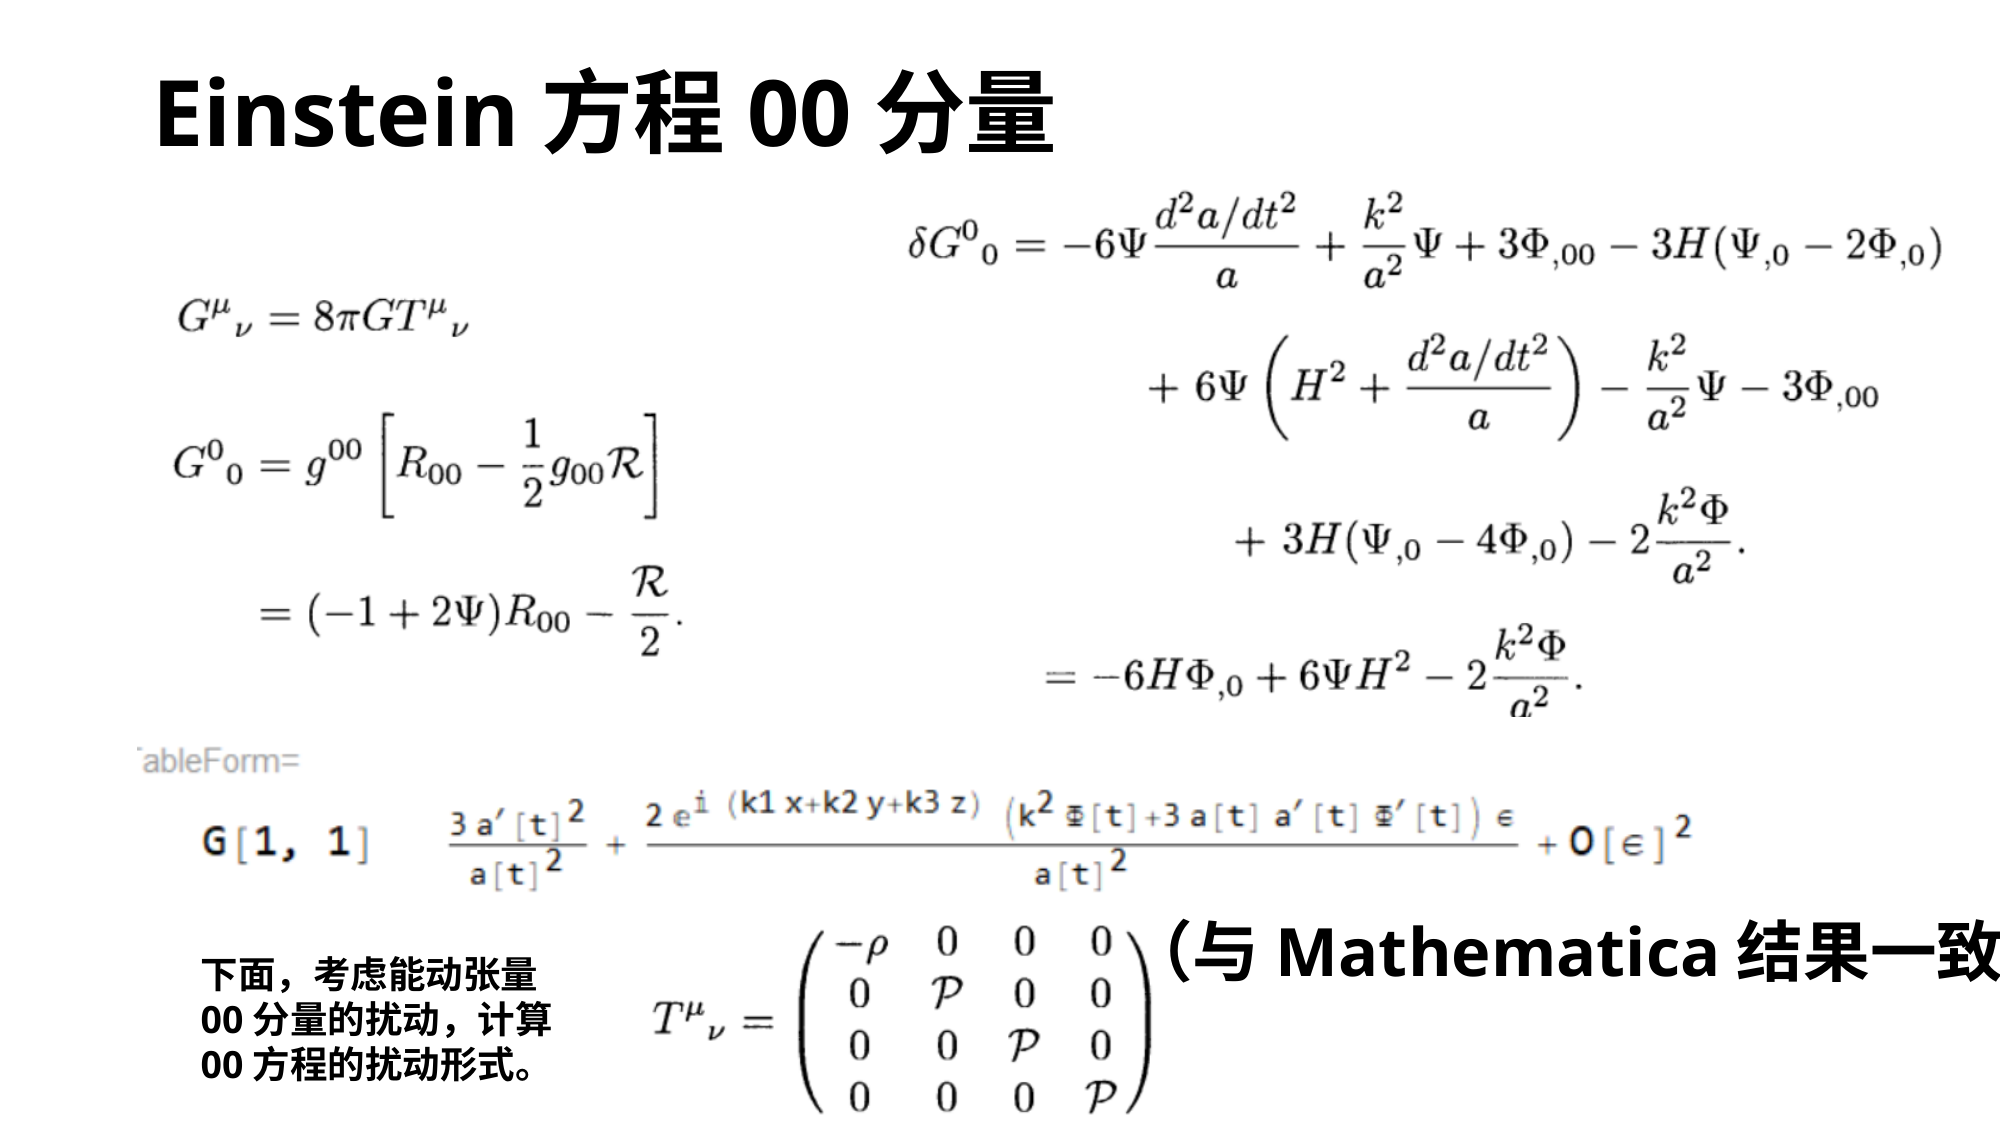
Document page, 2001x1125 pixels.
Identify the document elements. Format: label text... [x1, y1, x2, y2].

text_box （与Mathematica结果一致） [1180, 902, 2000, 997]
picture [125, 395, 753, 677]
picture [137, 176, 1974, 1125]
text_box Einstein方程00分量 [137, 59, 1863, 278]
text_box 下面，考虑能动张量 00分量的扰动，计算 00方程的扰动形式。 [185, 943, 568, 1094]
picture [137, 261, 542, 370]
